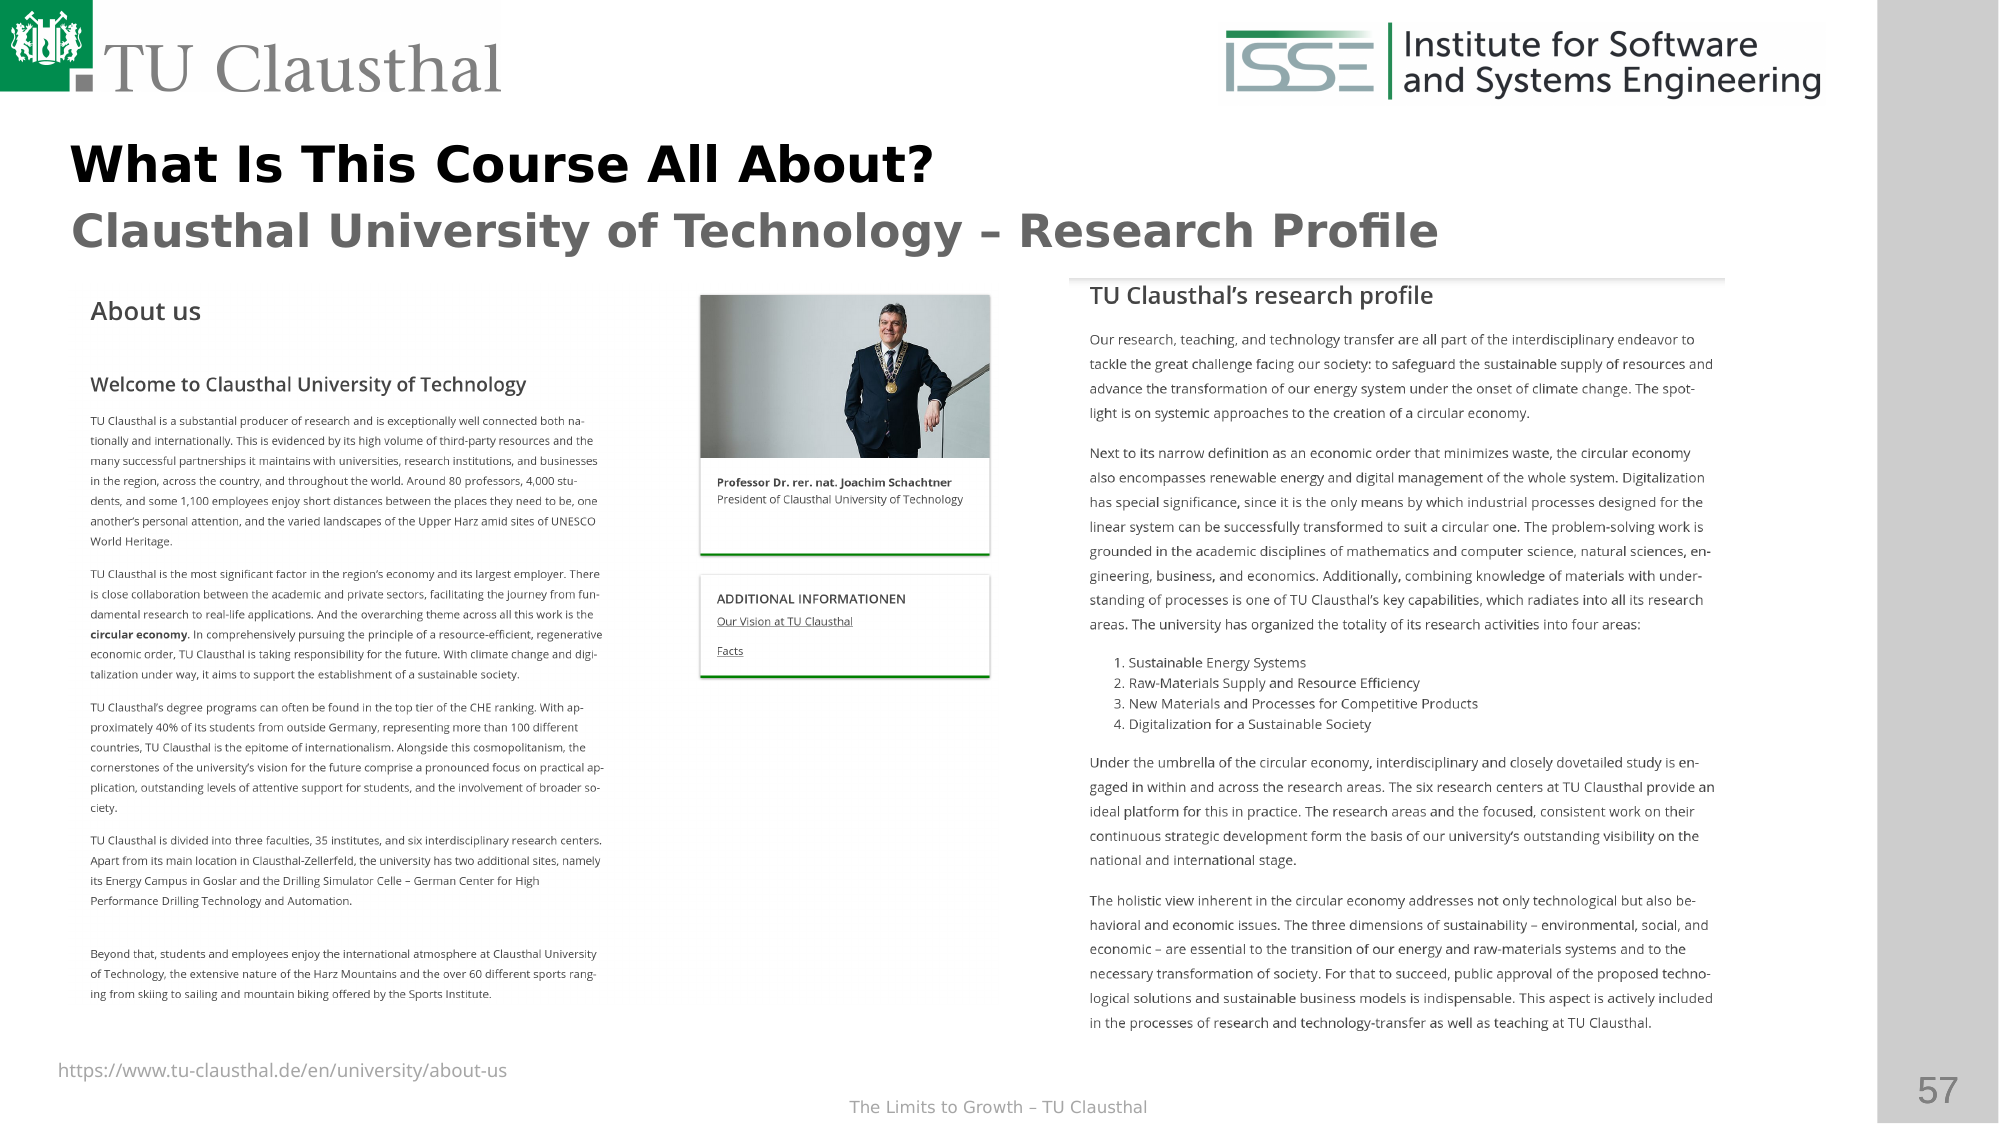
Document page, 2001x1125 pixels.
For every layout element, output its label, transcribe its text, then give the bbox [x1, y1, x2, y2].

text_box https://www.tu-clausthal.de/en/university/about-us [43, 1051, 1106, 1089]
text_box What Is This Course All About? [54, 125, 1818, 207]
picture [1218, 22, 1826, 106]
text_box Clausthal University of Technology – Research Profile [70, 188, 1770, 269]
picture [0, 0, 501, 92]
picture [68, 282, 1000, 1005]
picture [1069, 278, 1725, 1052]
